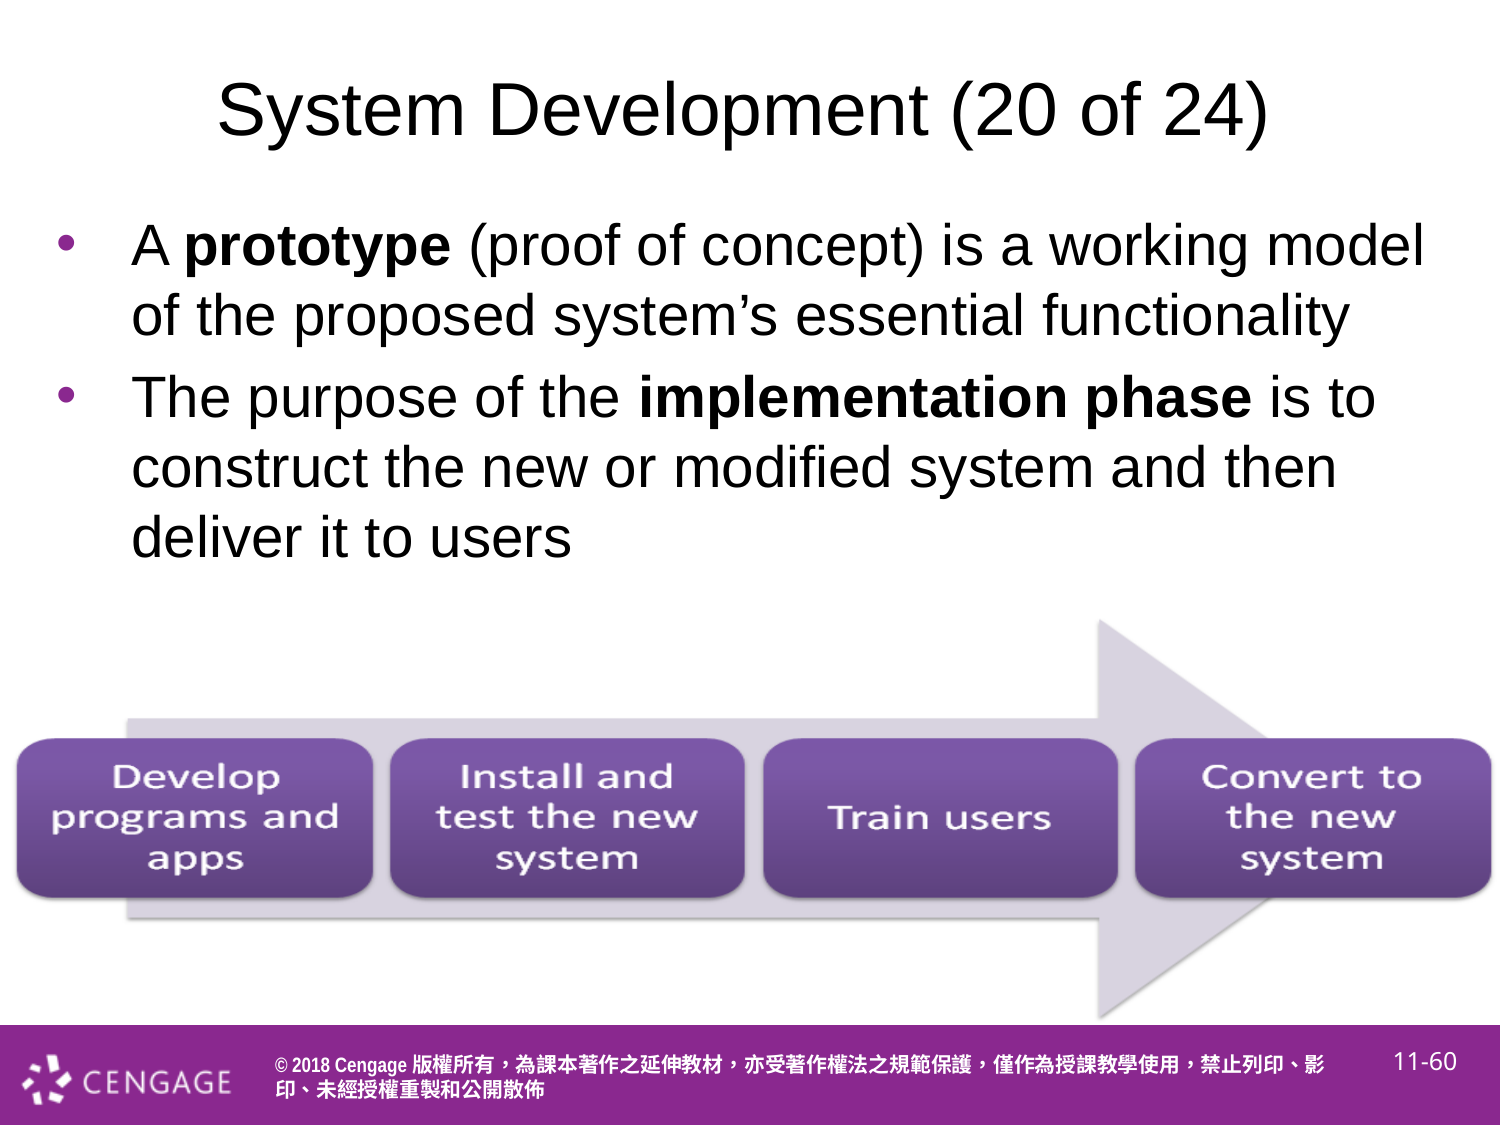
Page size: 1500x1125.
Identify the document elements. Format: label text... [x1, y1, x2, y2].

title System Development (20 of 24) [85, 22, 1403, 188]
list A prototype (proof of concept) is a working model of the proposed system’s essential functionality The purpose of the implementation phase is to construct the new or modified system and then deliver it to users [41, 200, 1450, 589]
picture [12, 1045, 236, 1113]
picture [0, 590, 1500, 1026]
